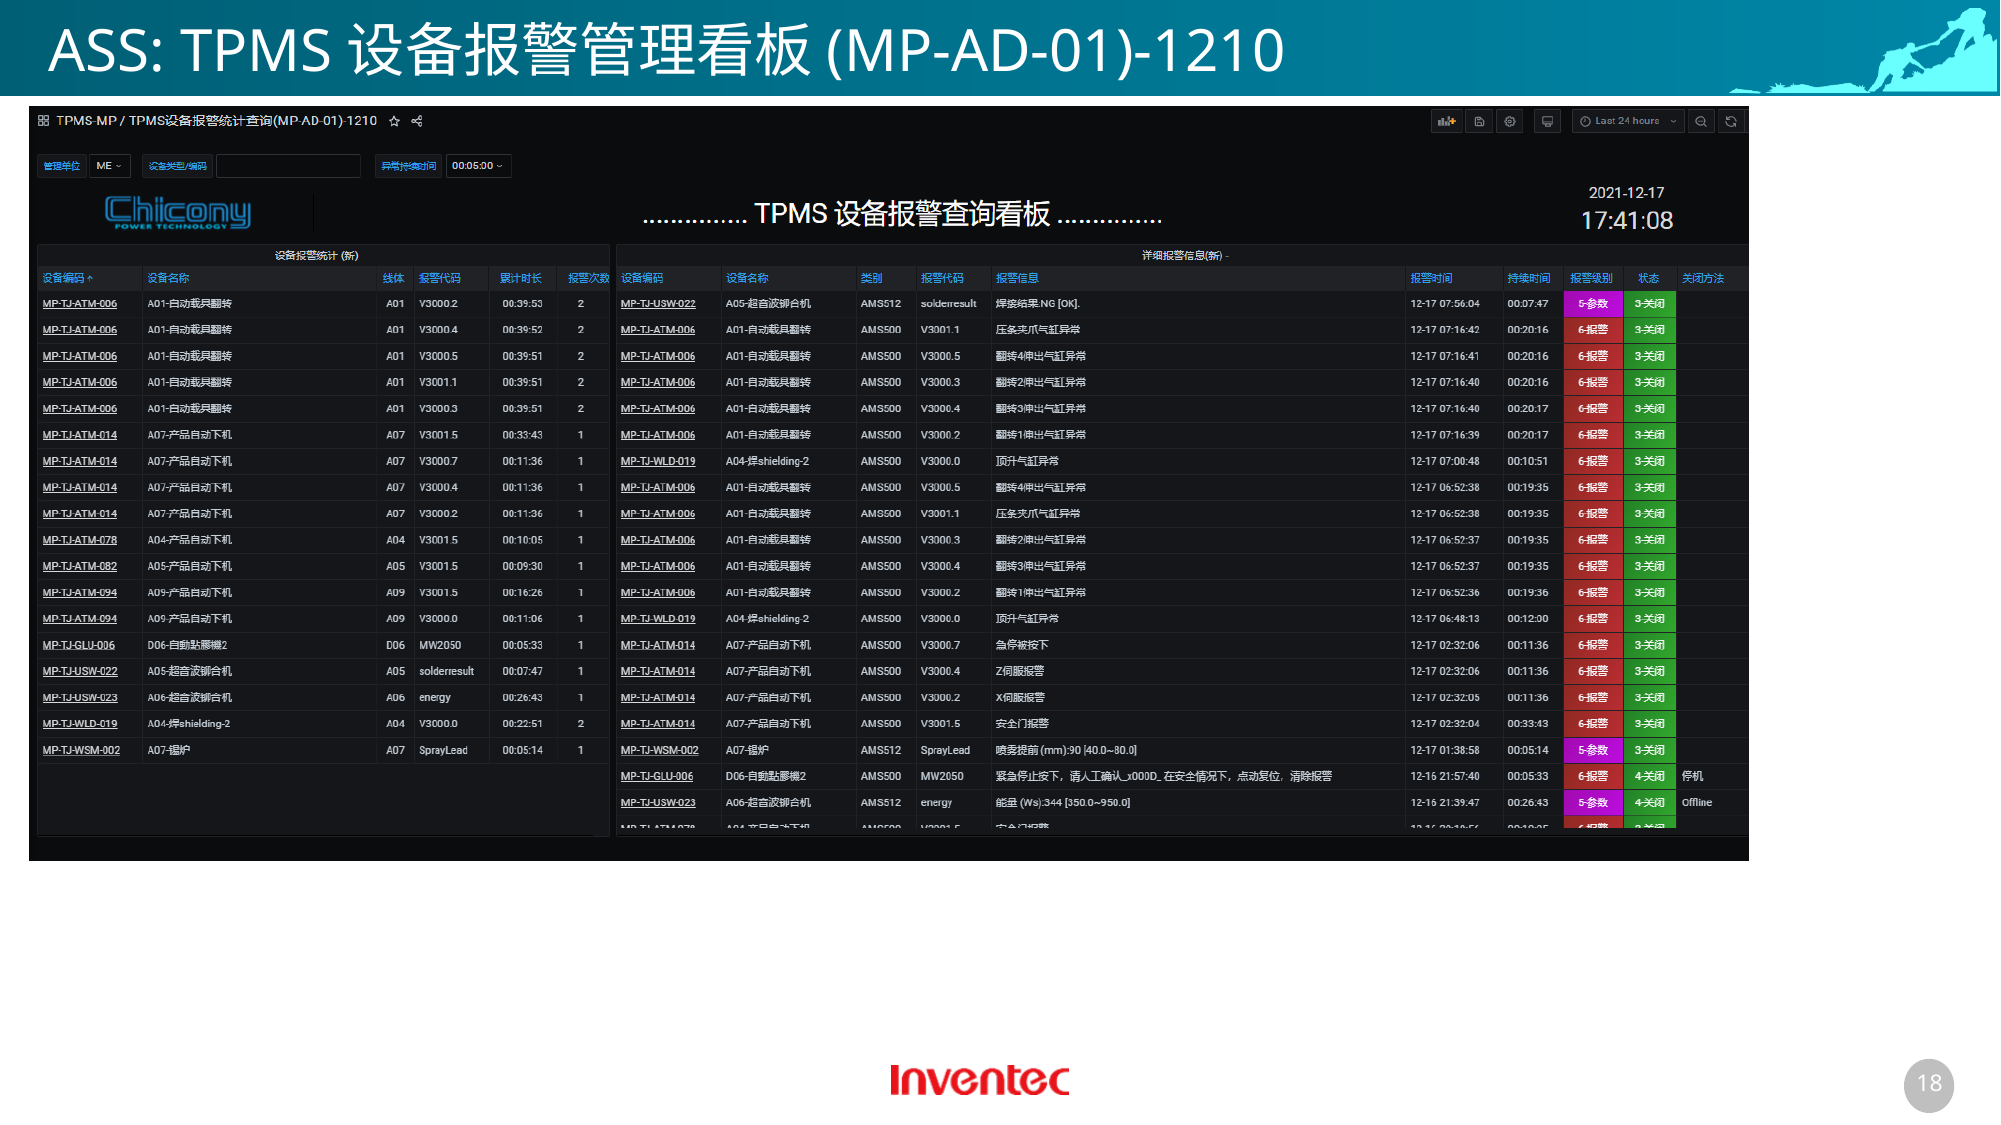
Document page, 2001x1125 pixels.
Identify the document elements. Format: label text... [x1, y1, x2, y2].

picture [29, 106, 1749, 861]
title ASS: TPMS设备报警管理看板(MP-AD-01)-1210 [33, 13, 1340, 93]
picture [891, 1065, 1069, 1095]
